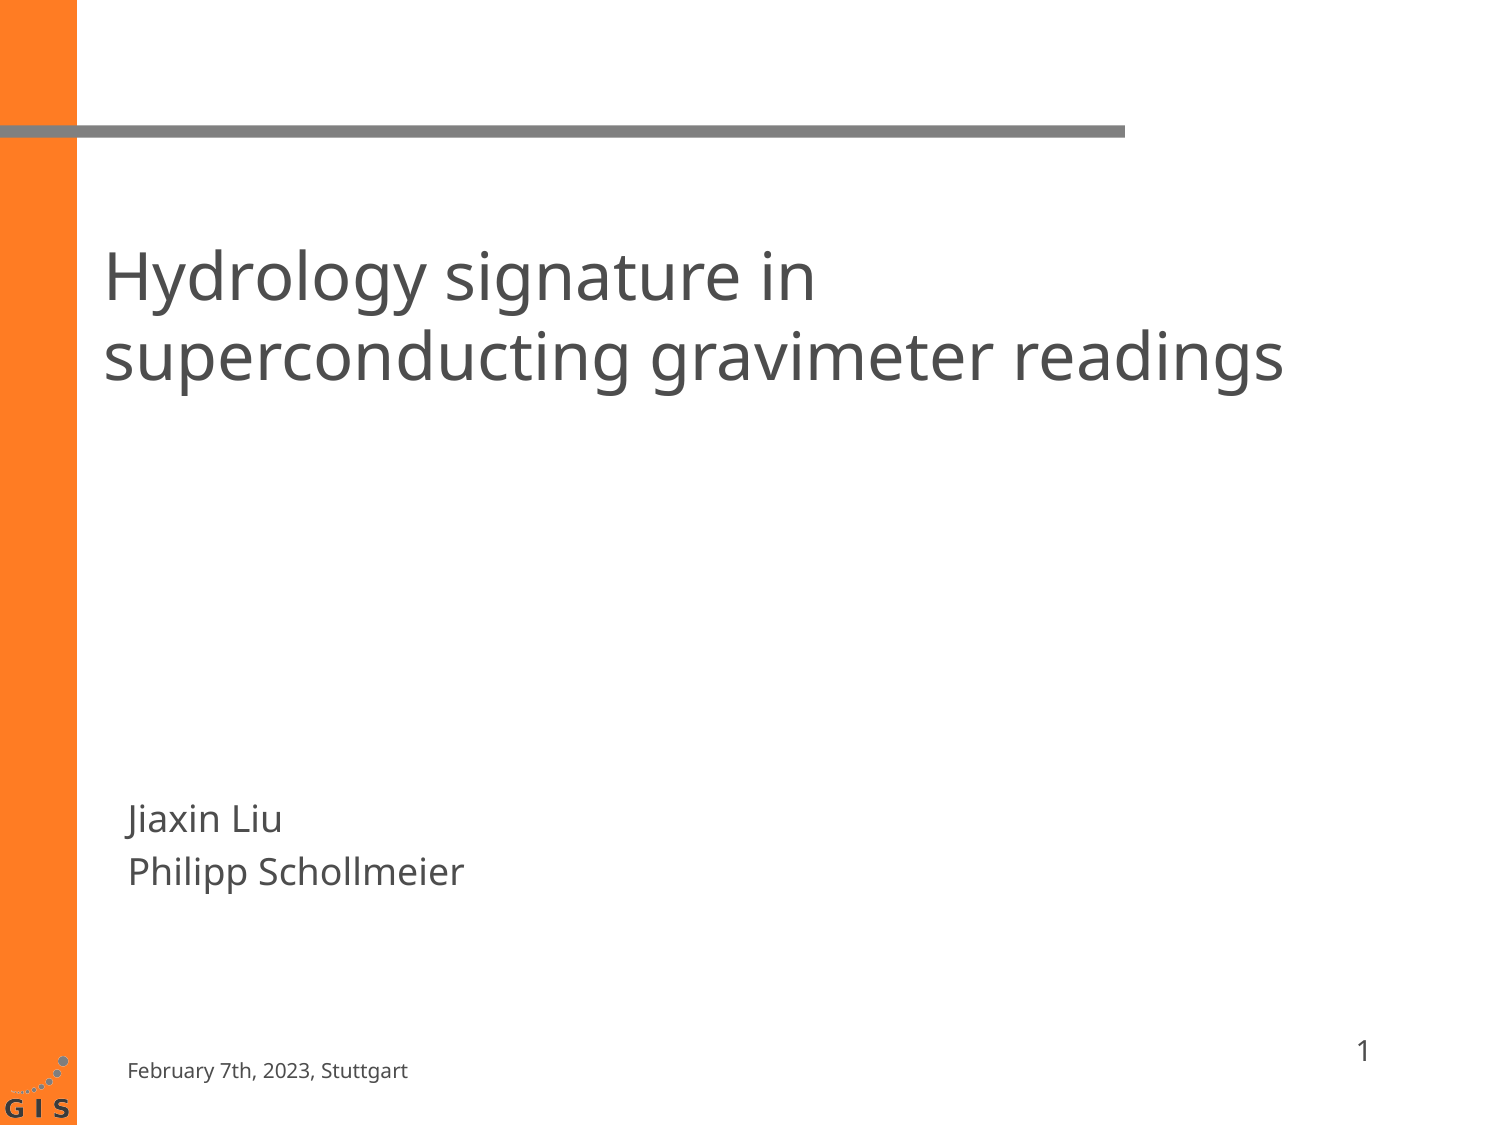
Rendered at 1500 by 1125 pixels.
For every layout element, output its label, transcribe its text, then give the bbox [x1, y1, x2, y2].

subtitle Jiaxin Liu Philipp Schollmeier [112, 787, 1140, 963]
title Hydrology signature in superconducting gravimeter readings [88, 219, 1364, 408]
picture [5, 1056, 69, 1118]
slide_number 1 [1074, 1024, 1388, 1101]
text_box February 7th, 2023, Stuttgart [112, 1050, 502, 1094]
